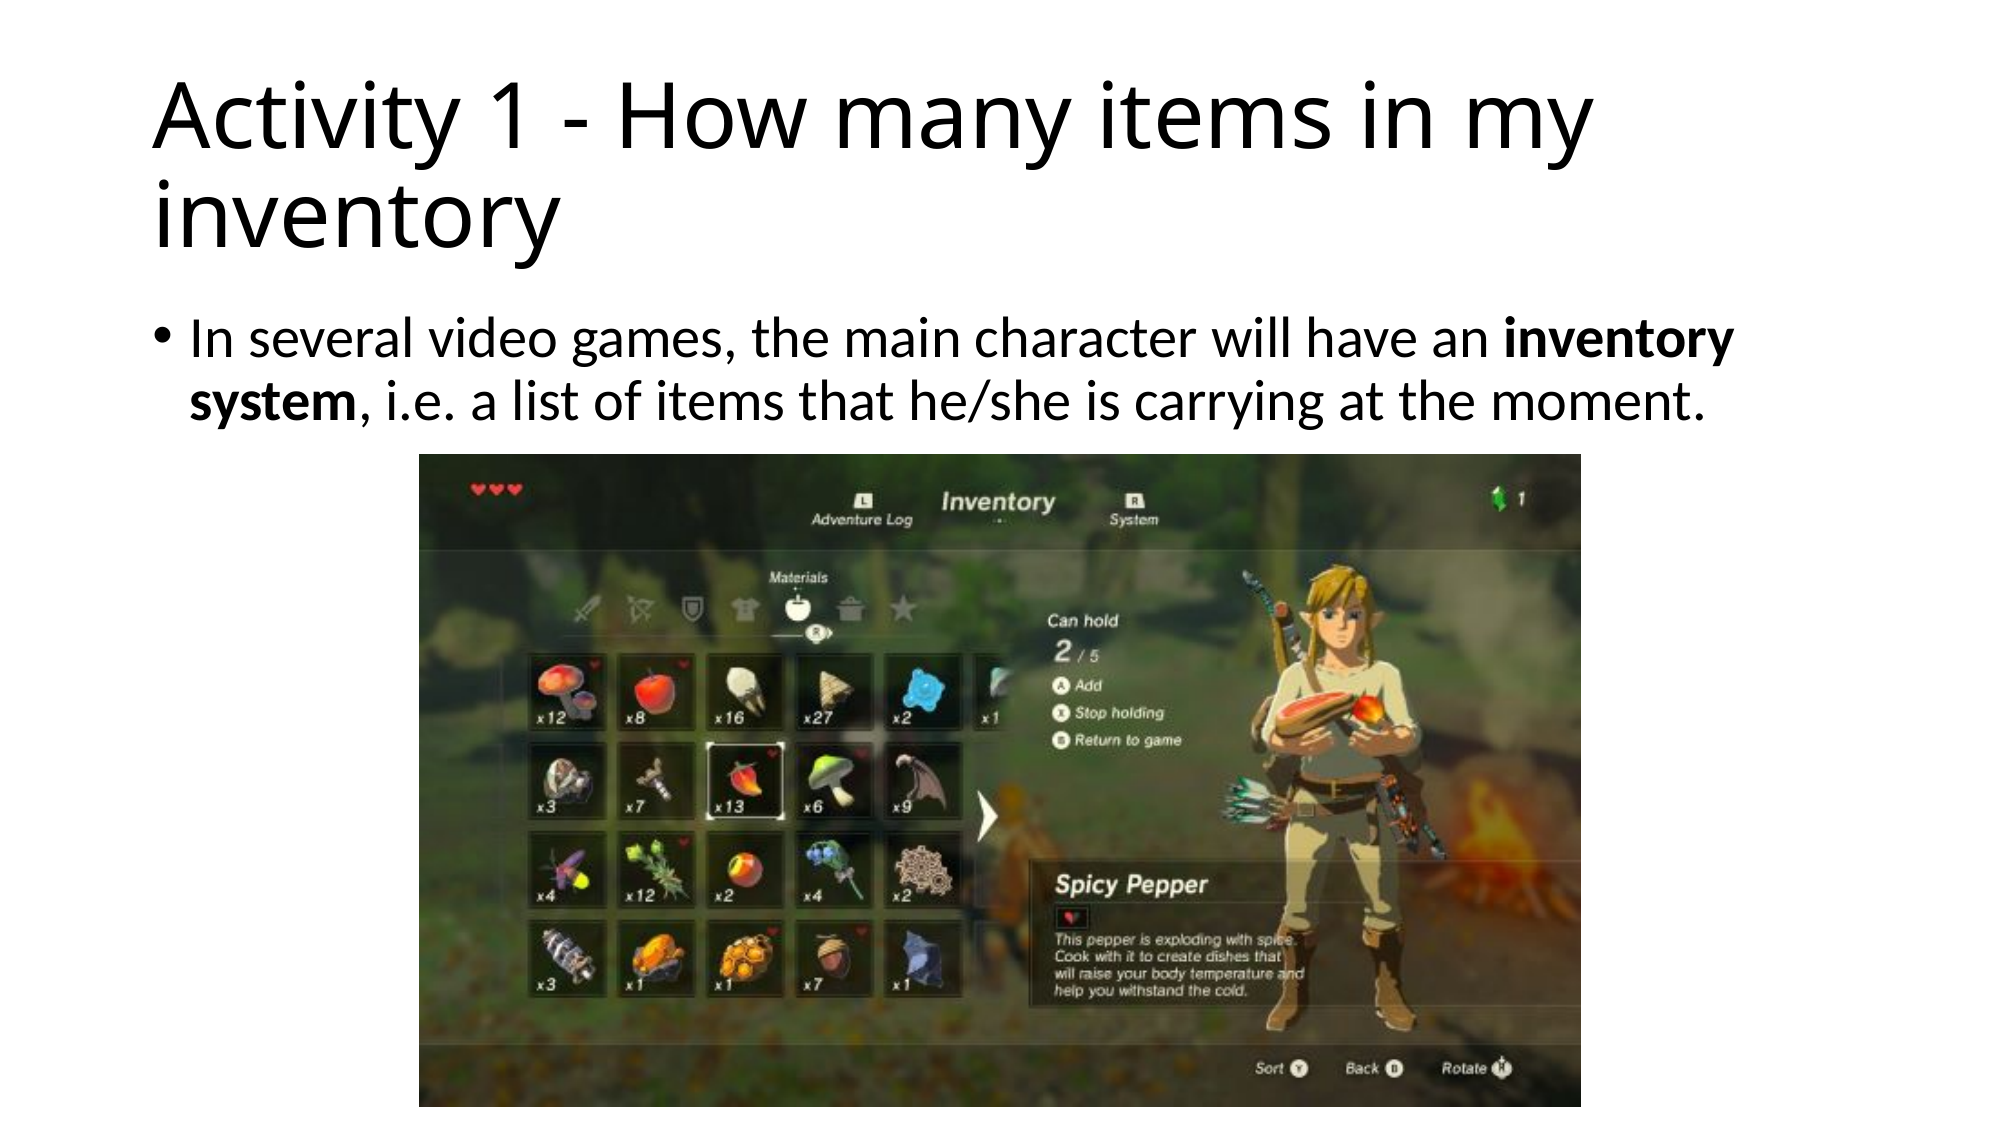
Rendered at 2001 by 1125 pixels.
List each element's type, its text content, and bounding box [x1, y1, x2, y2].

list In several video games, the main character will have an inventory system, i.e. a list of items that he/she is carrying at the moment. [137, 299, 1863, 1125]
title Activity 1 - How many items in my inventory [137, 59, 1863, 278]
picture [419, 454, 1581, 1108]
